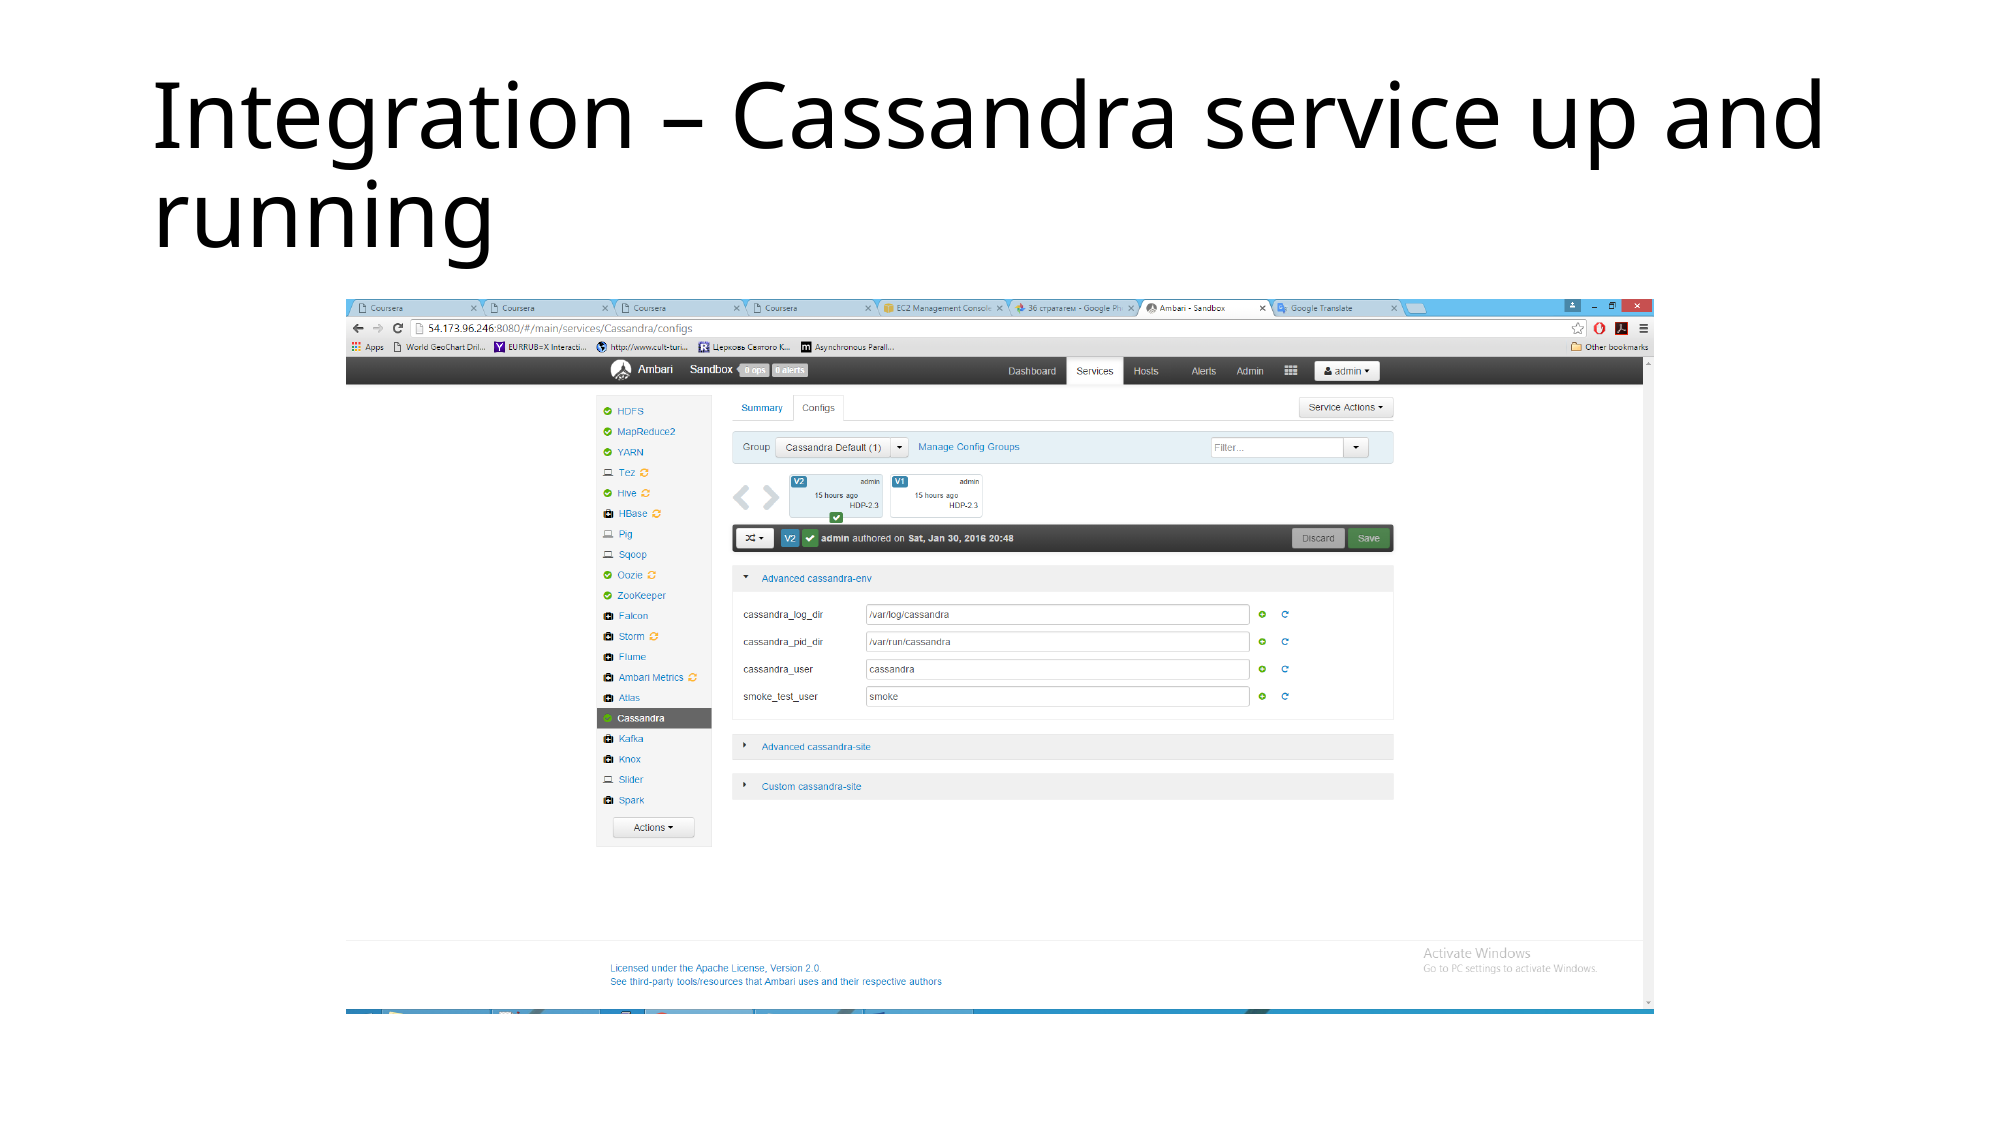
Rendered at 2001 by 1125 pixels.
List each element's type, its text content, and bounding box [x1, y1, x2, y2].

title Integration – Cassandra service up and running [137, 59, 1942, 278]
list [346, 299, 1654, 1014]
